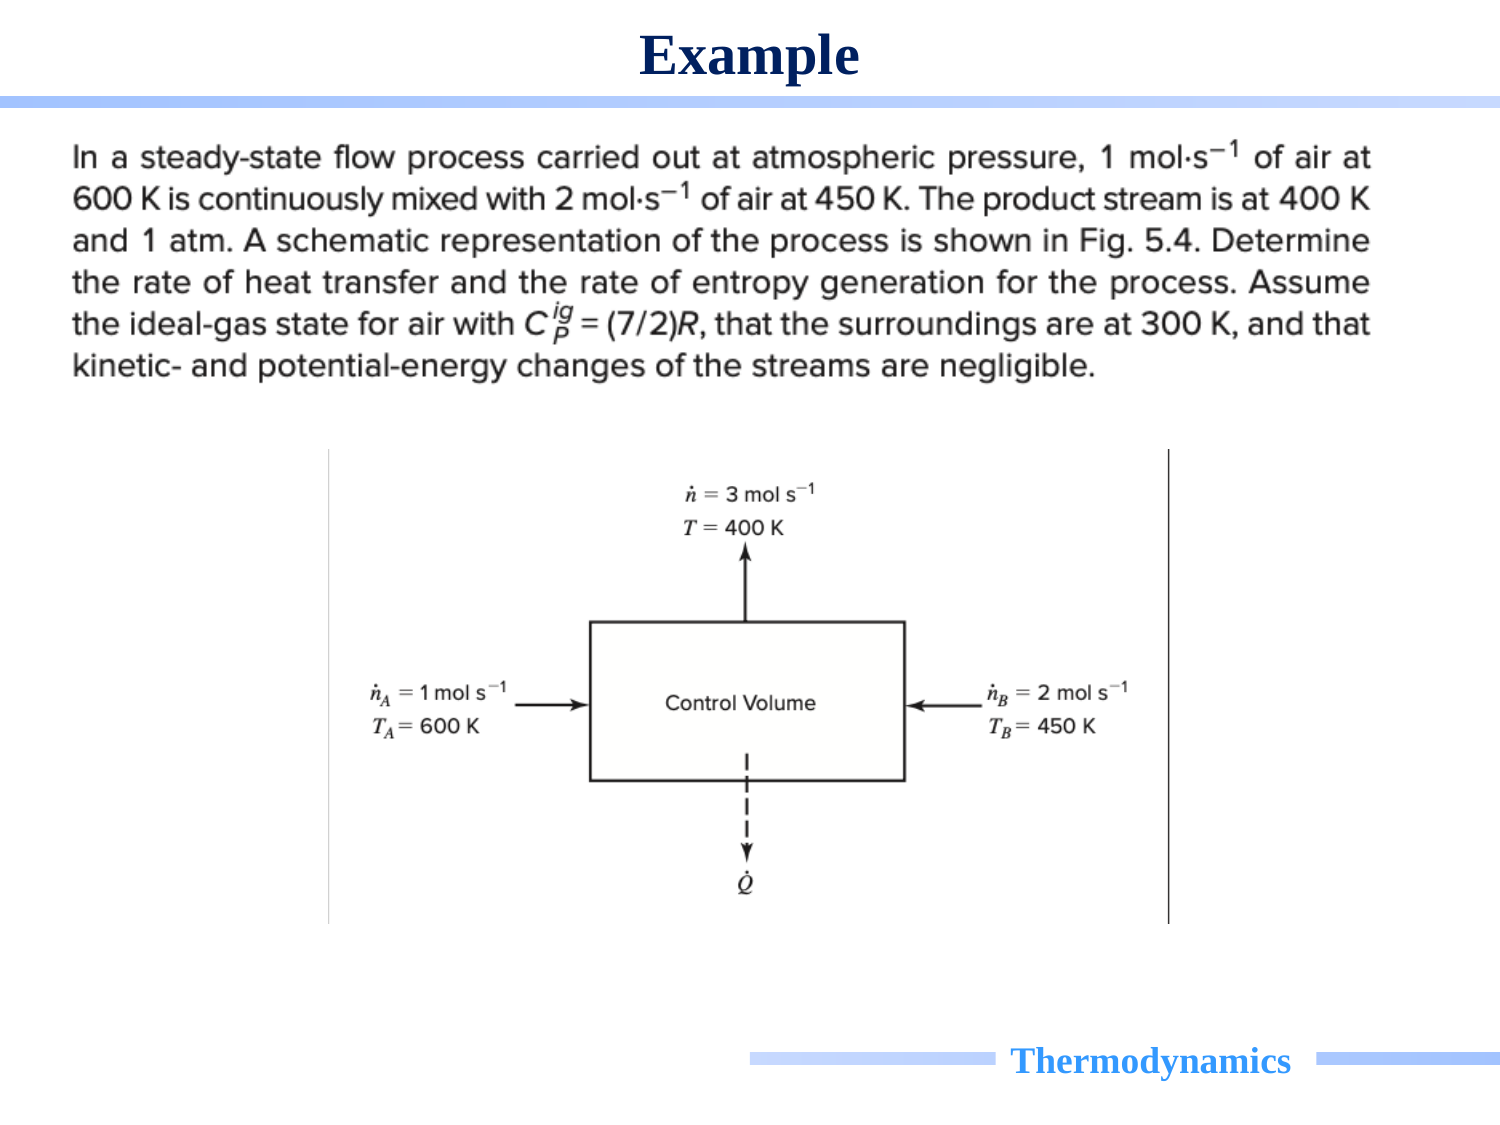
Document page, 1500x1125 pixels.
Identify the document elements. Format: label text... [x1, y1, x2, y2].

picture [328, 449, 1172, 924]
title Example [228, 25, 1272, 77]
picture [49, 129, 1394, 397]
